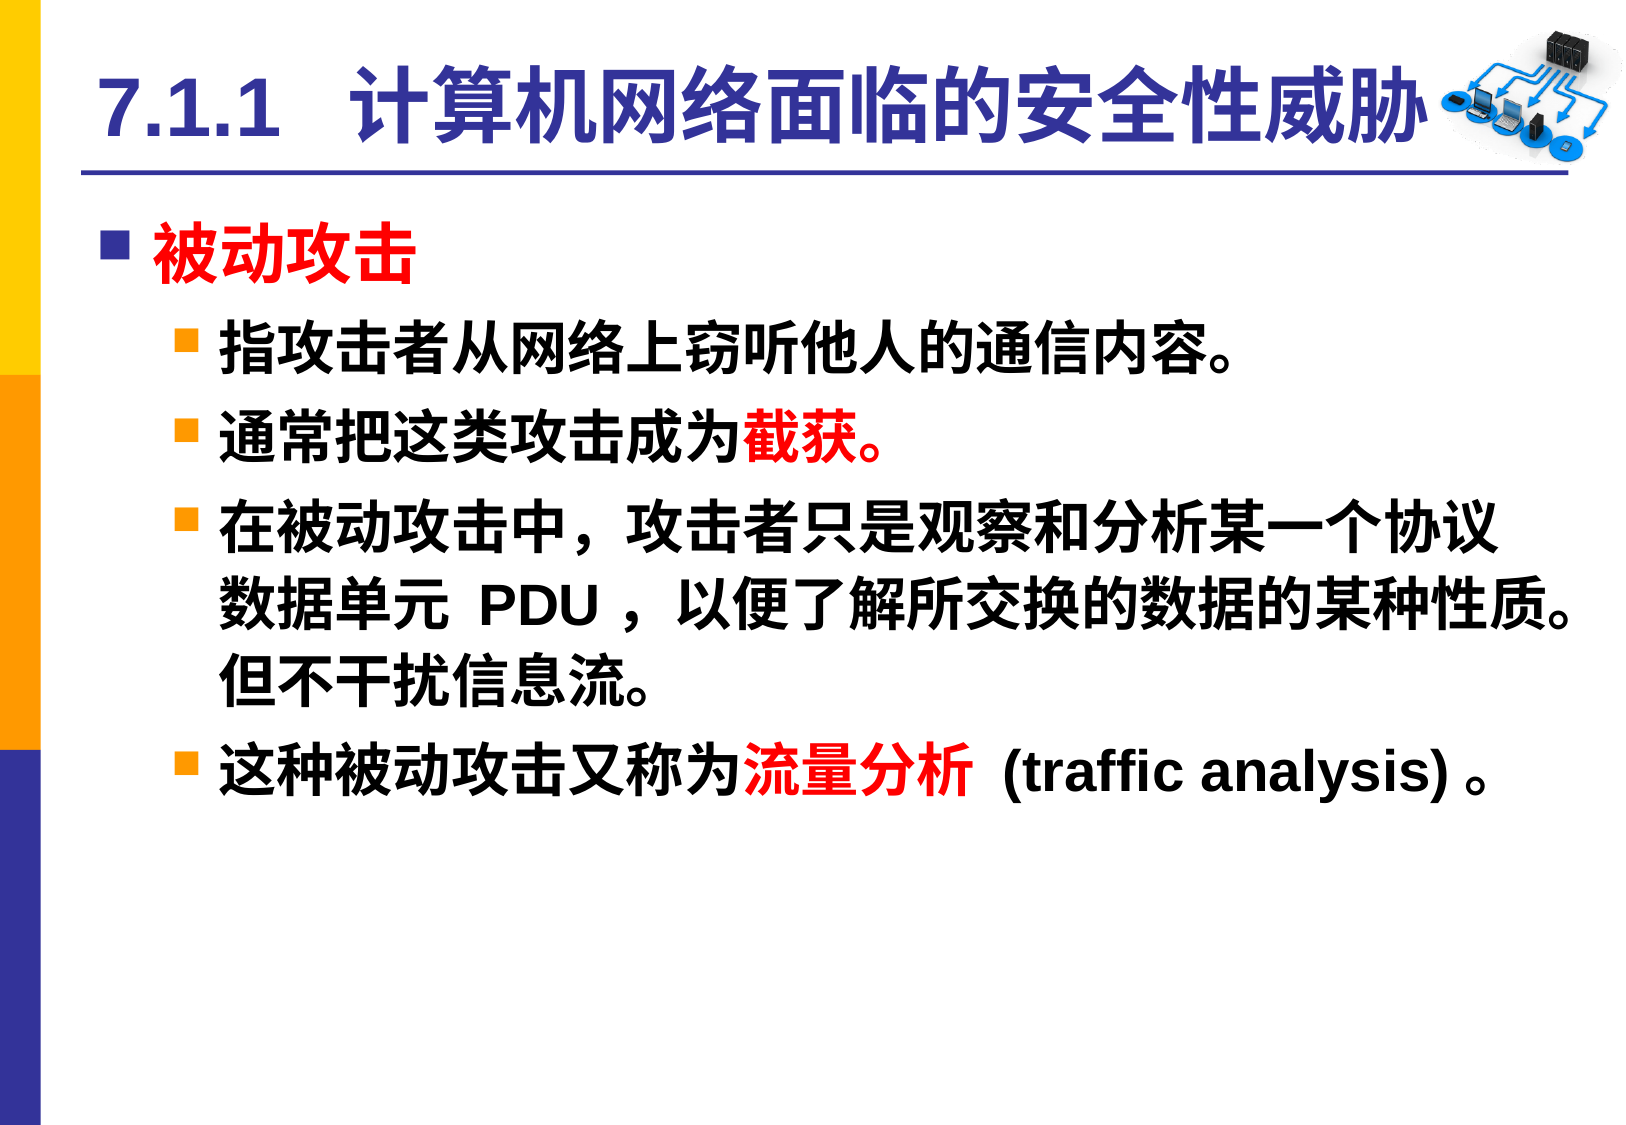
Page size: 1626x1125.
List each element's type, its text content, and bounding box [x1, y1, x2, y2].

list 被动攻击 指攻击者从网络上窃听他人的通信内容。 通常把这类攻击成为截获。 在被动攻击中，攻击者只是观察和分析某一个协议数据单元 PDU，以便了解所交换的数据的某种性质。但不干扰信息流。 这种被动攻击又称为流量分析 (traffic analysis)。 [81, 196, 1569, 1006]
title 7.1.1 计算机网络面临的安全性威胁 [81, 30, 1569, 161]
picture [1438, 30, 1624, 165]
